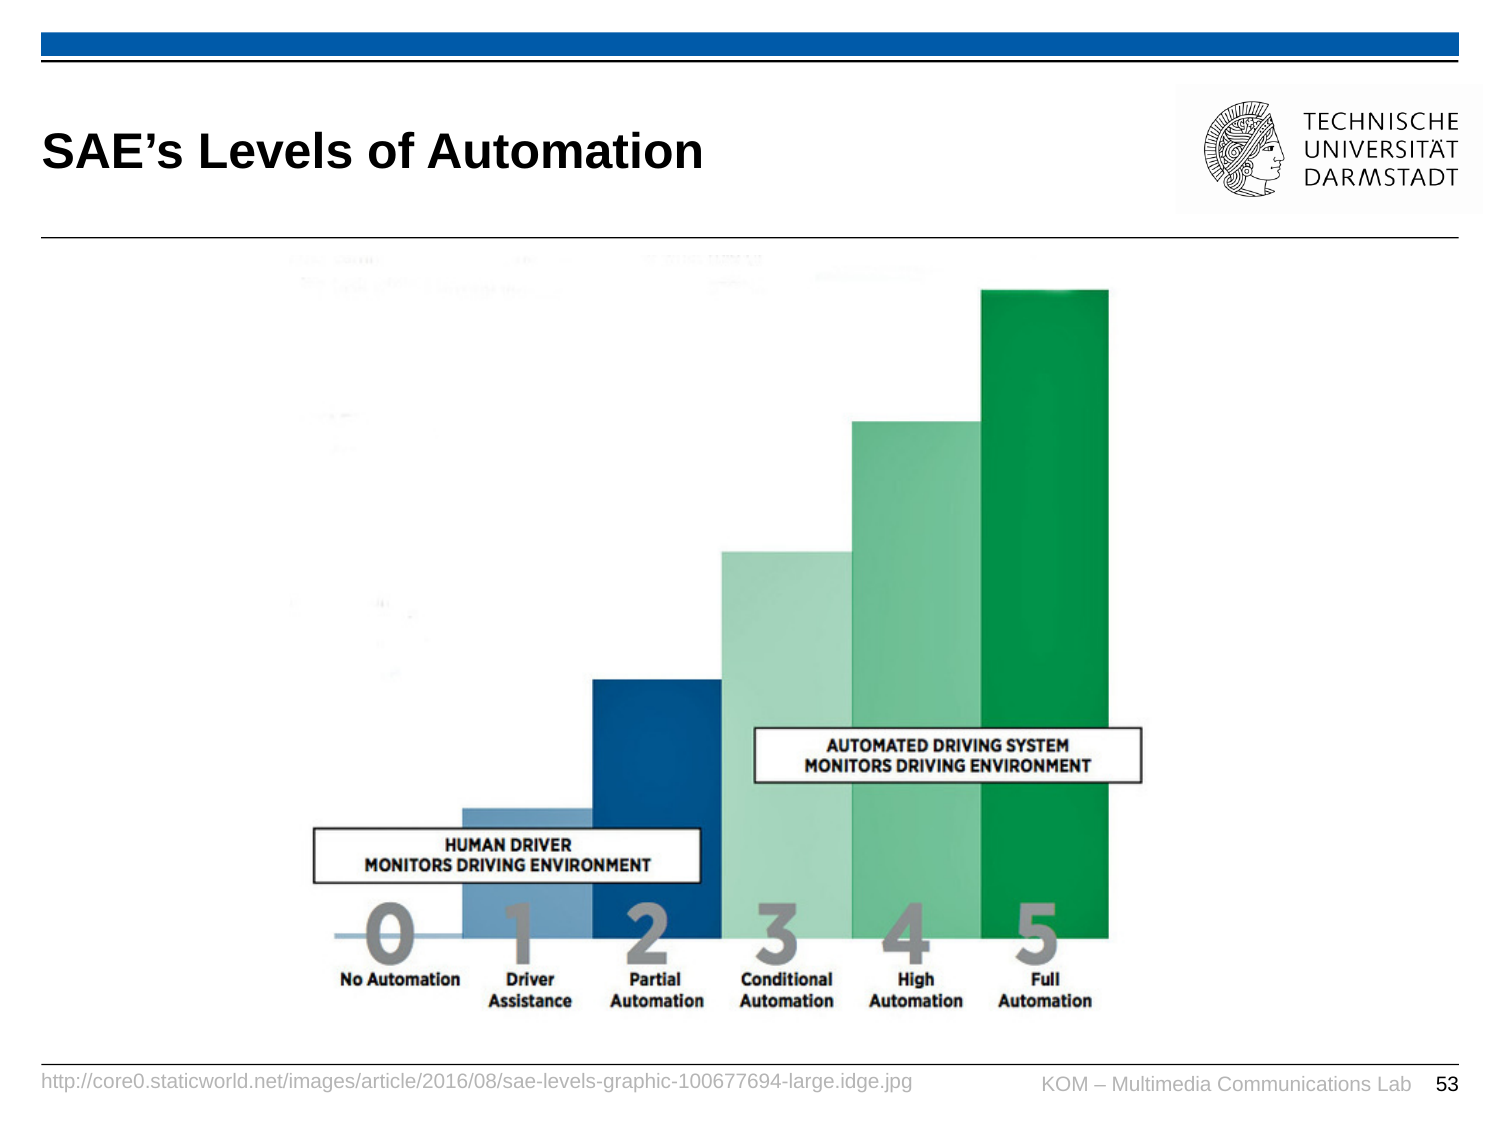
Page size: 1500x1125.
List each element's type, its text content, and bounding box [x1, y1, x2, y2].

text_box SAE’s Levels of Automation [41, 80, 1170, 218]
picture [1175, 84, 1483, 214]
picture [289, 255, 1164, 1045]
text_box http://core0.staticworld.net/images/article/2016/08/sae-levels-graphic-100677694-large.idge.jpg [41, 1067, 1004, 1106]
text_box [41, 243, 1459, 1059]
